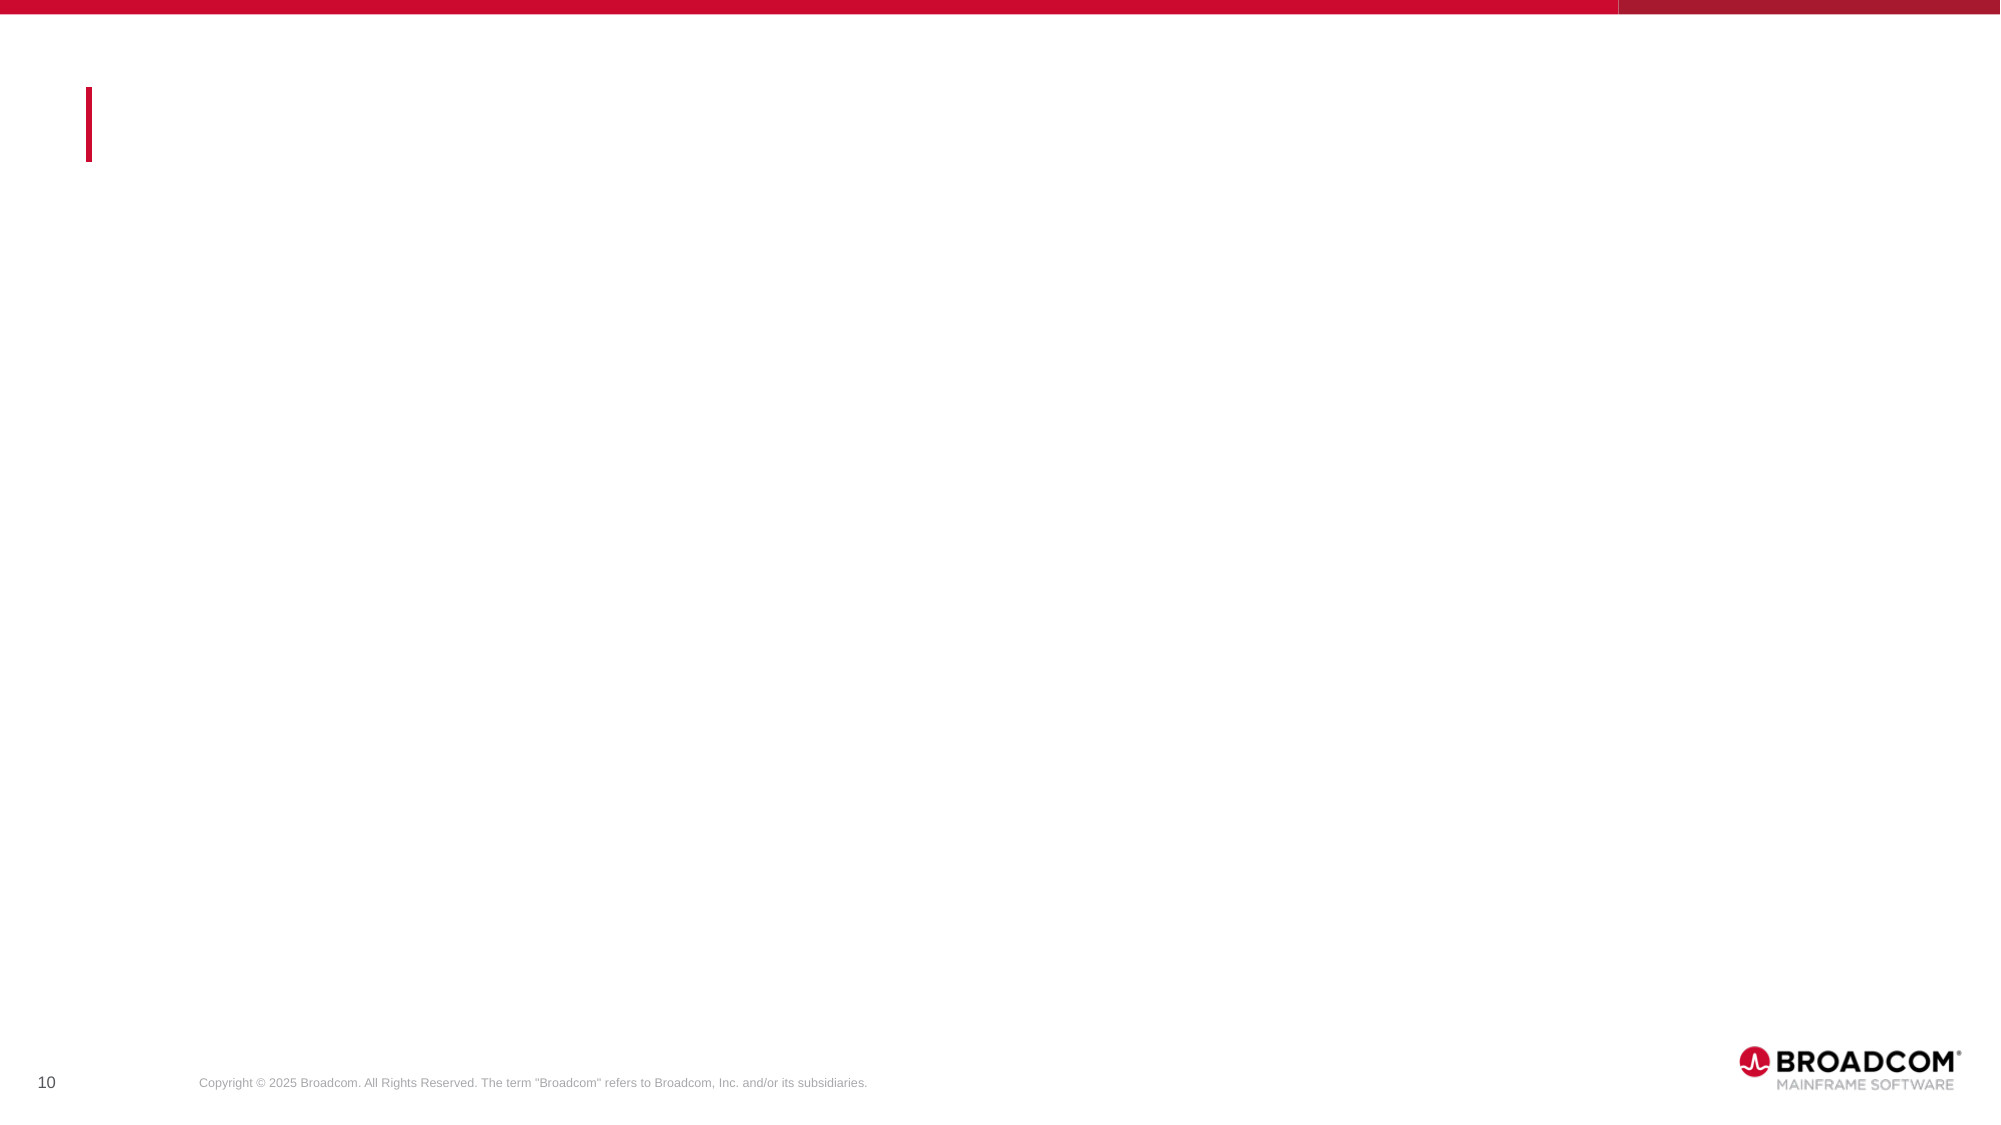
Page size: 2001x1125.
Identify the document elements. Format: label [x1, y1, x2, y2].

picture [1728, 1035, 1973, 1103]
